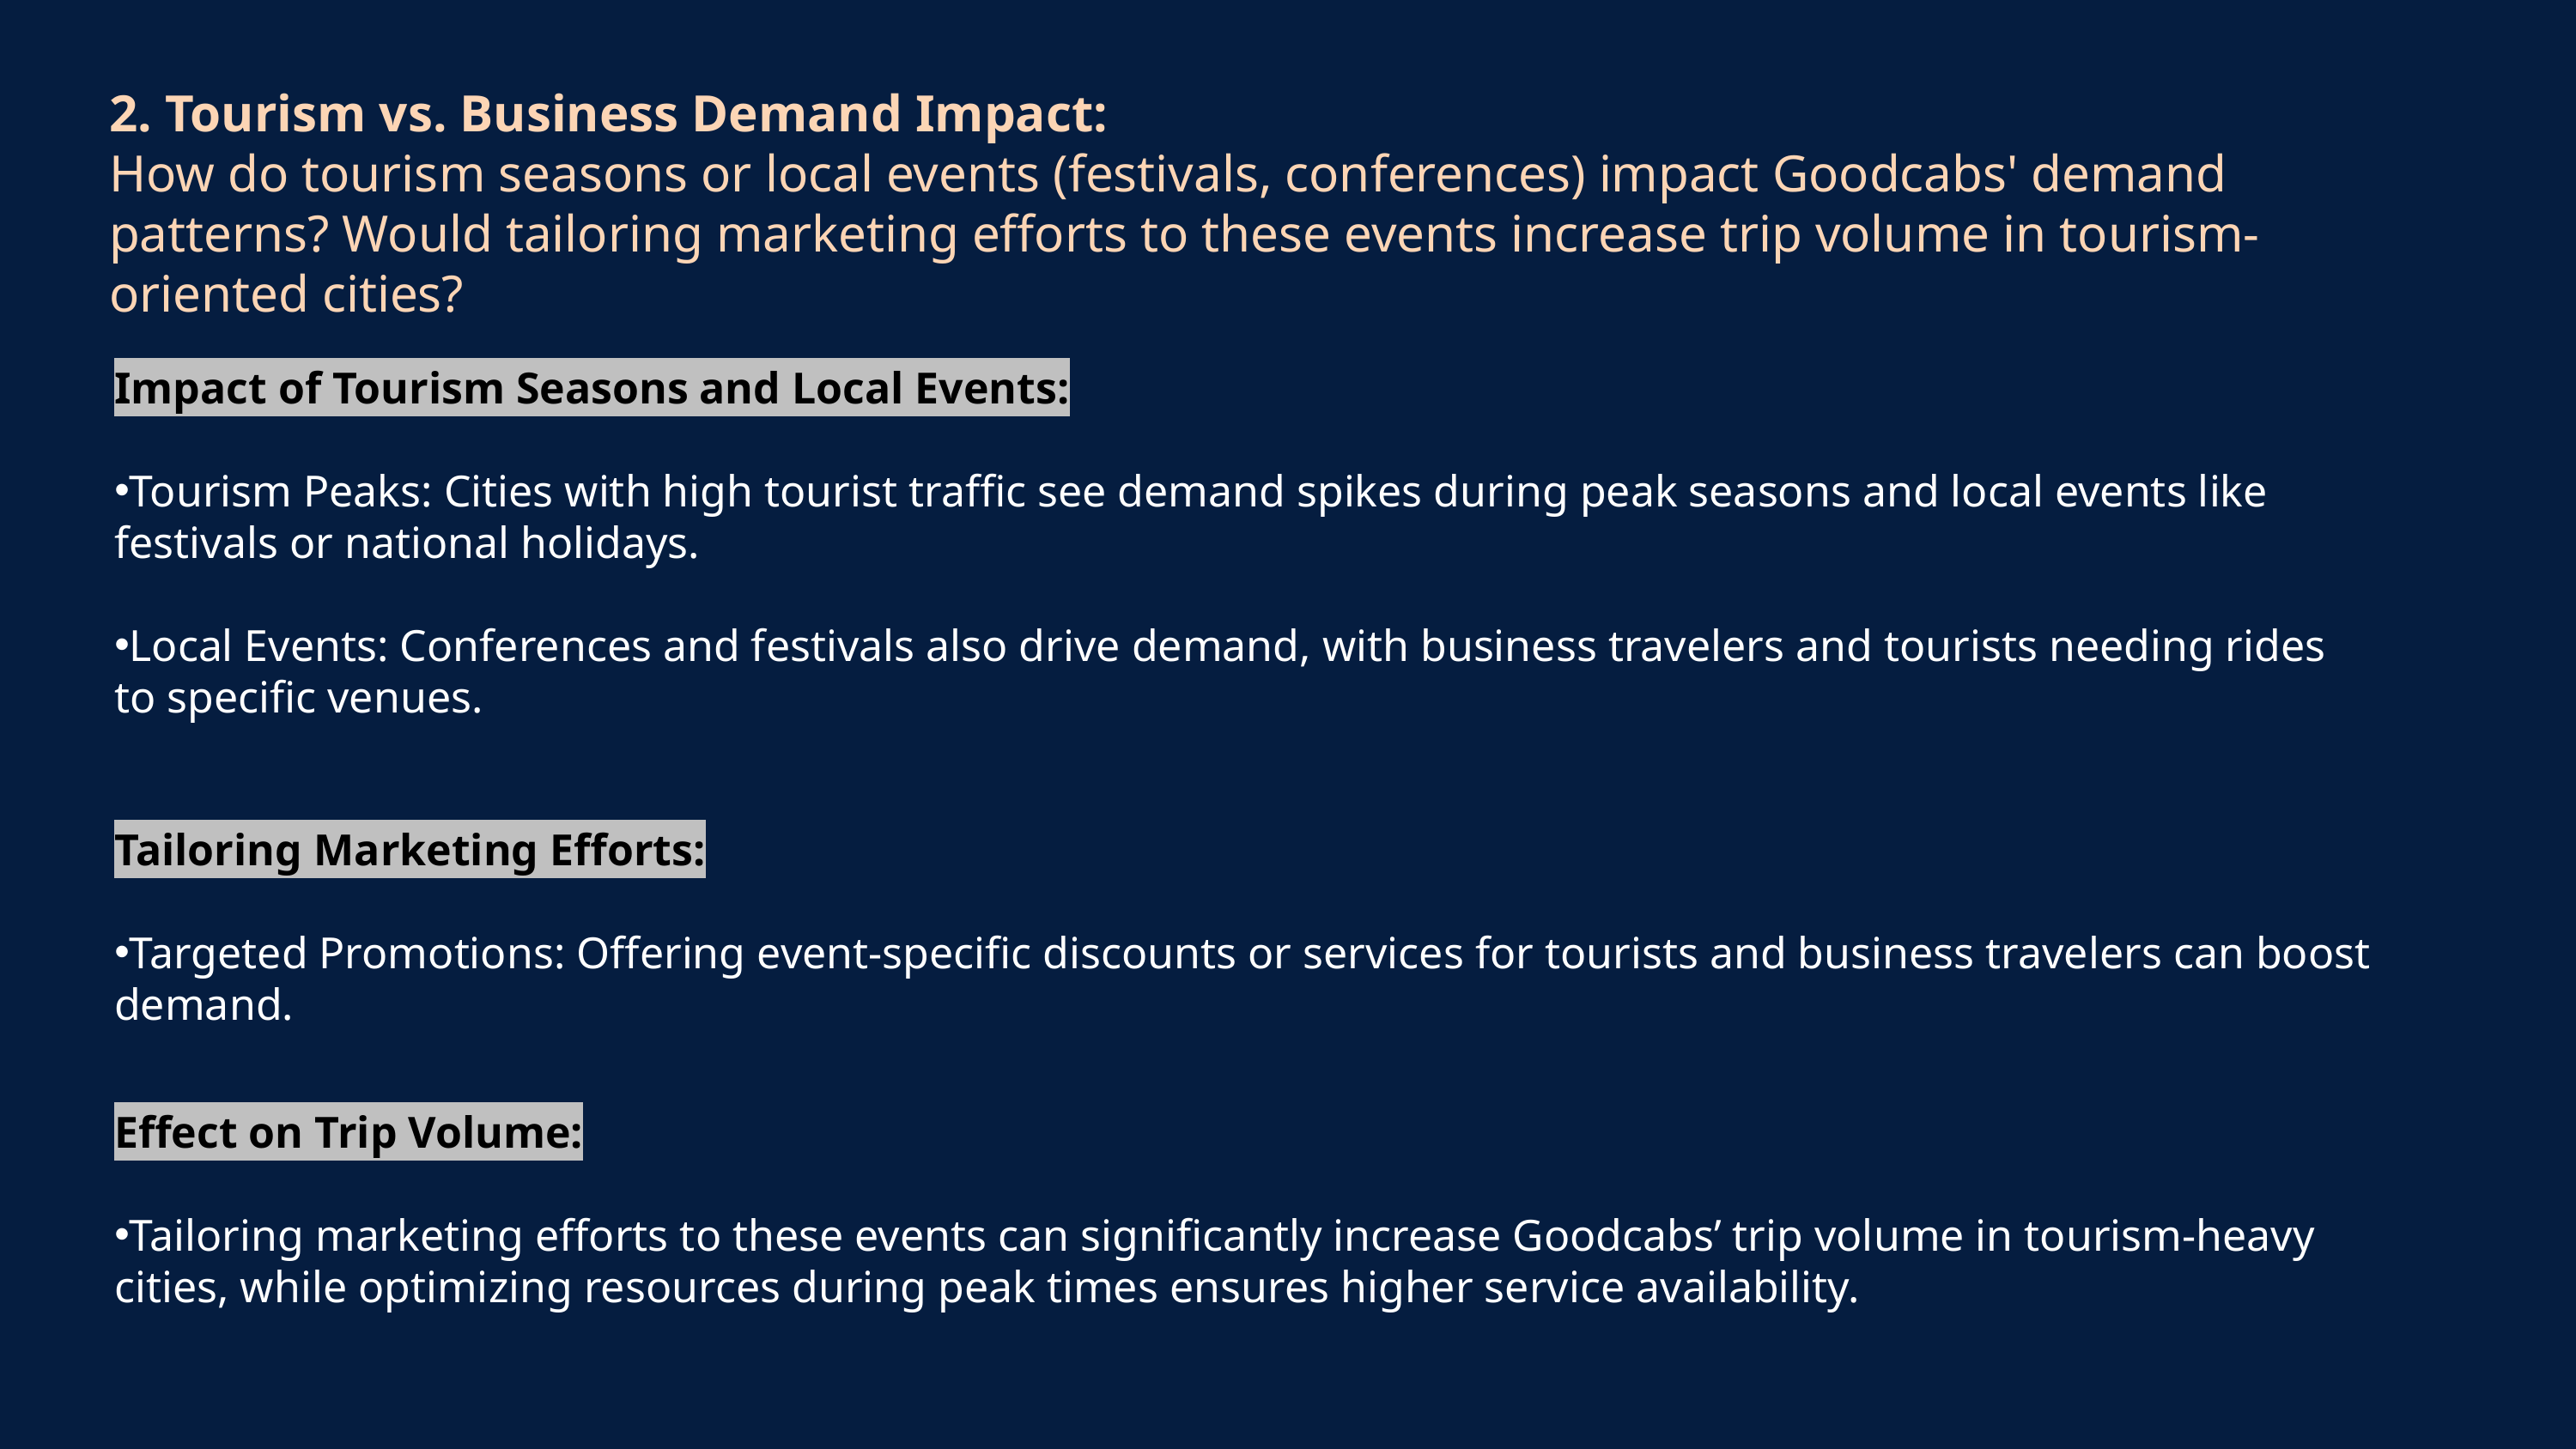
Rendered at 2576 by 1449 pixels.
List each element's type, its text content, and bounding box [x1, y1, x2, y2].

text_box Effect on Trip Volume: Tailoring marketing efforts to these events can significantly increase Goodcabs’ trip volume in tourism-heavy cities, while optimizing resources during peak times ensures higher service availability. [101, 1098, 2380, 1318]
text_box Tailoring Marketing Efforts: Targeted Promotions: Offering event-specific discounts or services for tourists and business travelers can boost demand. [101, 815, 2435, 1087]
text_box Impact of Tourism Seasons and Local Events: Tourism Peaks: Cities with high tourist traffic see demand spikes during peak seasons and local events like festivals or national holidays. Local Events: Conferences and festivals also drive demand, with business travelers and tourists needing rides to specific venues. [101, 355, 2345, 728]
text_box 2. Tourism vs. Business Demand Impact: How do tourism seasons or local events (festivals, conferences) impact Goodcabs' demand patterns? Would tailoring marketing efforts to these events increase trip volume in tourism-oriented cities? [96, 75, 2337, 329]
